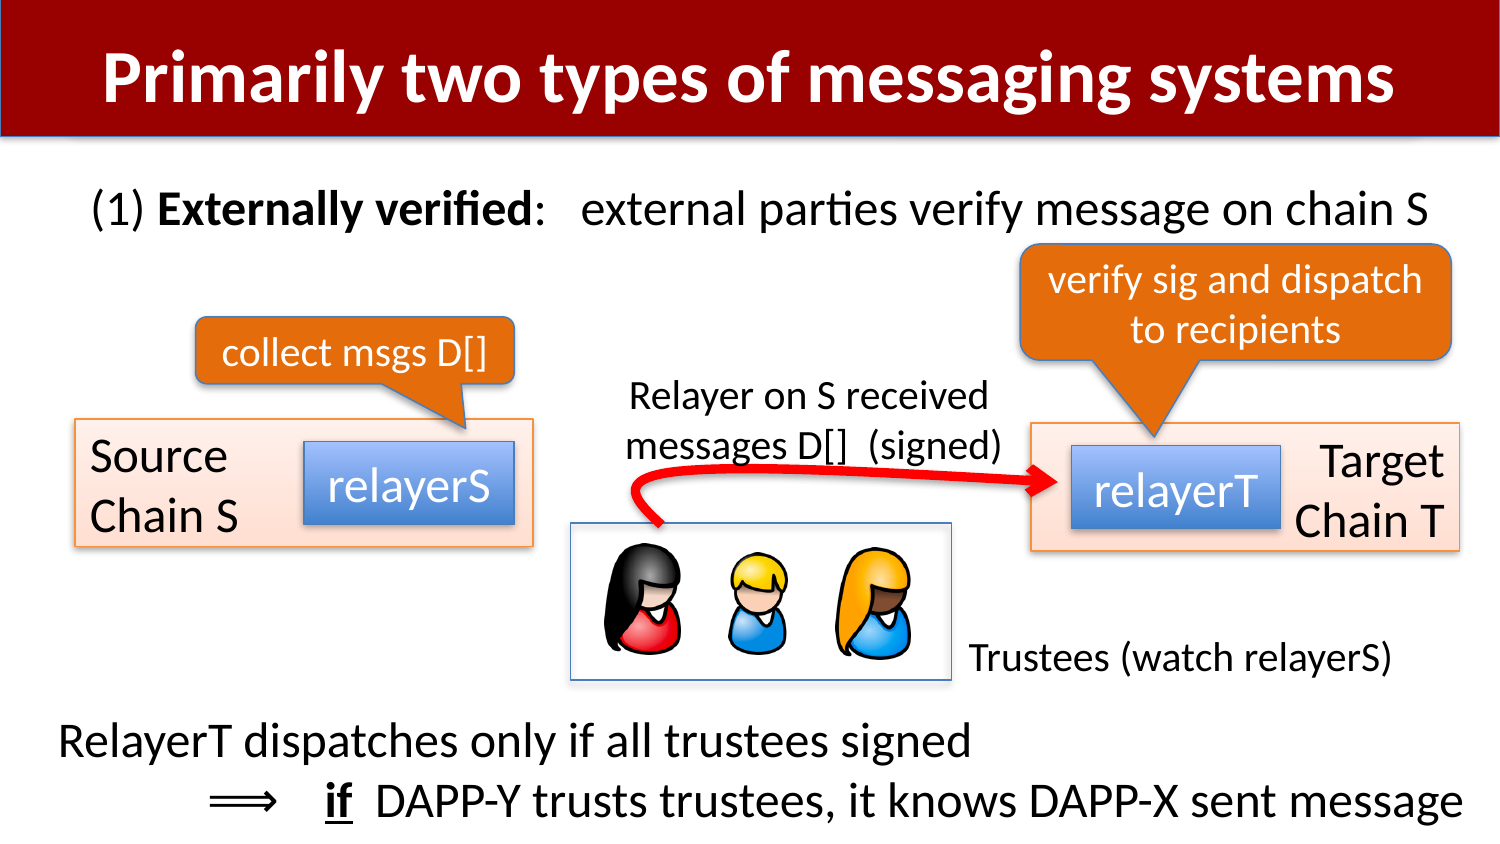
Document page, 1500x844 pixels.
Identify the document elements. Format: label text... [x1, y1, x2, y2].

text_box Trustees (watch relayerS) [954, 622, 1409, 687]
text_box Target Chain T [1030, 422, 1460, 552]
text_box collect msgs D[] [194, 316, 516, 430]
text_box verify sig and dispatch to recipients [1019, 243, 1453, 438]
text_box RelayerT dispatches only if all trustees signed ⟹ if DAPP-Y trusts trustees, it knows DAPP-X sent message [43, 700, 1480, 835]
picture [604, 542, 681, 655]
picture [728, 552, 788, 655]
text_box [607, 359, 1059, 526]
text_box Source Chain S [74, 418, 534, 547]
title Primarily two types of messaging systems [75, 20, 1425, 123]
text_box relayerT [1071, 445, 1281, 529]
picture [835, 547, 912, 660]
list (1) Externally verified: external parties verify message on chain S [74, 167, 1460, 260]
text_box relayerS [303, 441, 515, 525]
text_box [570, 522, 952, 681]
